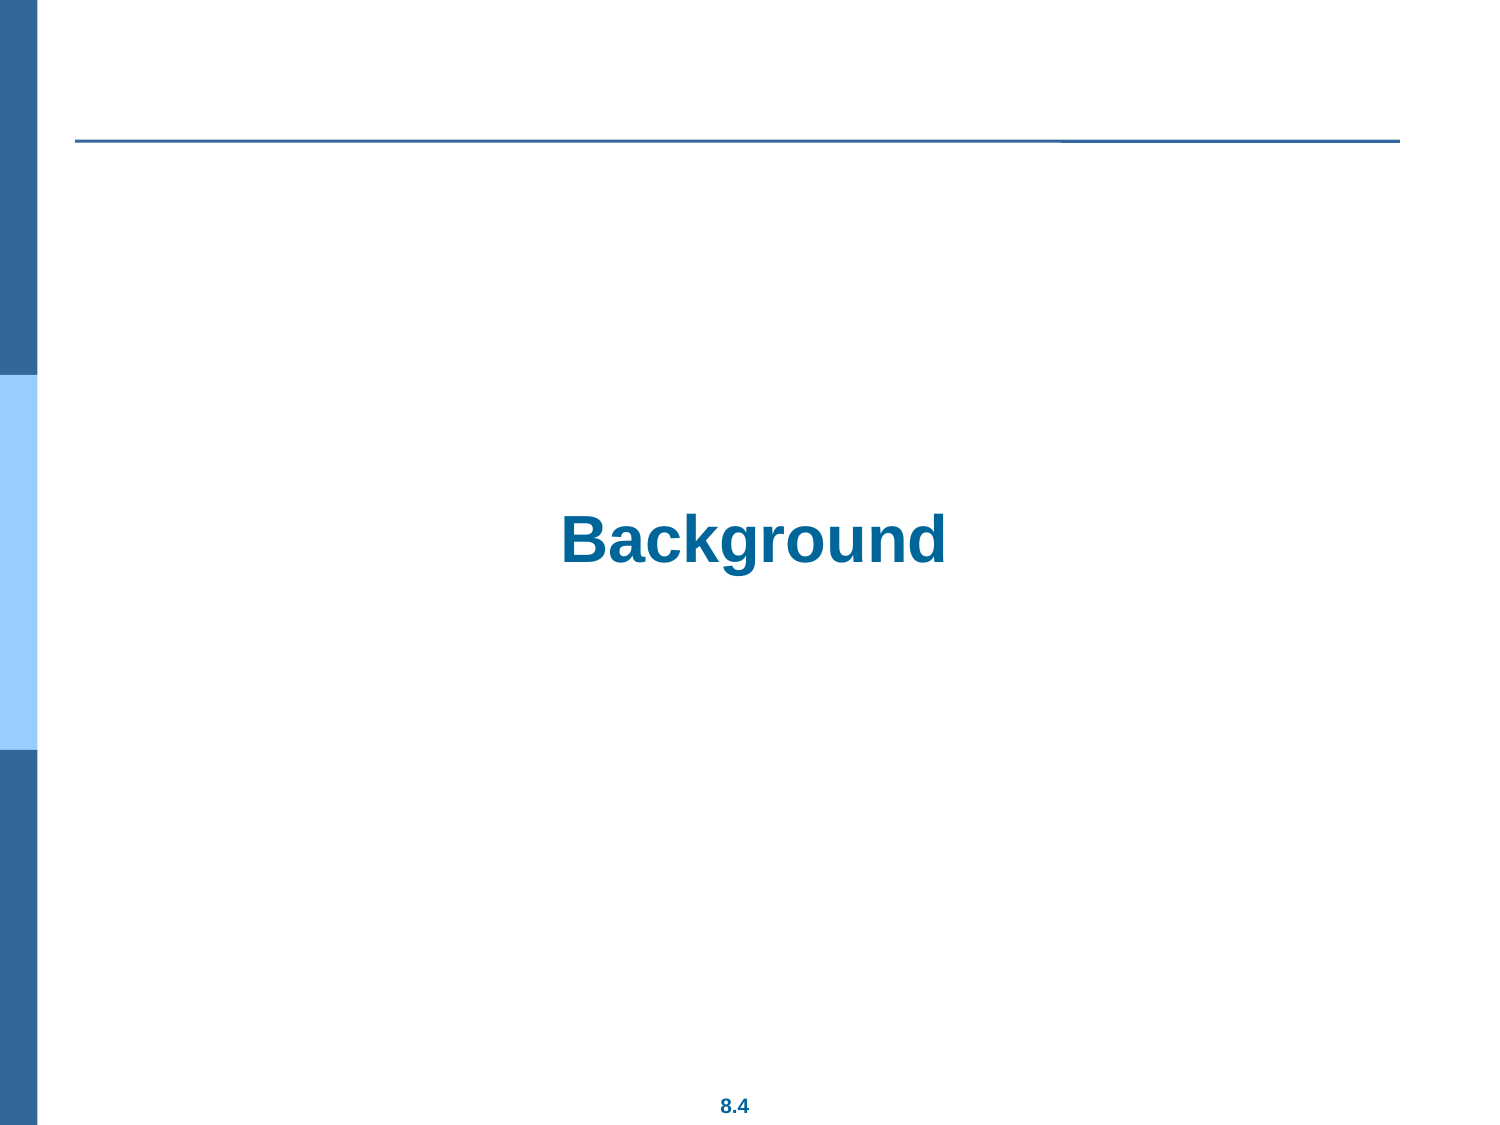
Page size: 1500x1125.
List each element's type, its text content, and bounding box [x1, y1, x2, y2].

title Background [79, 488, 1430, 584]
